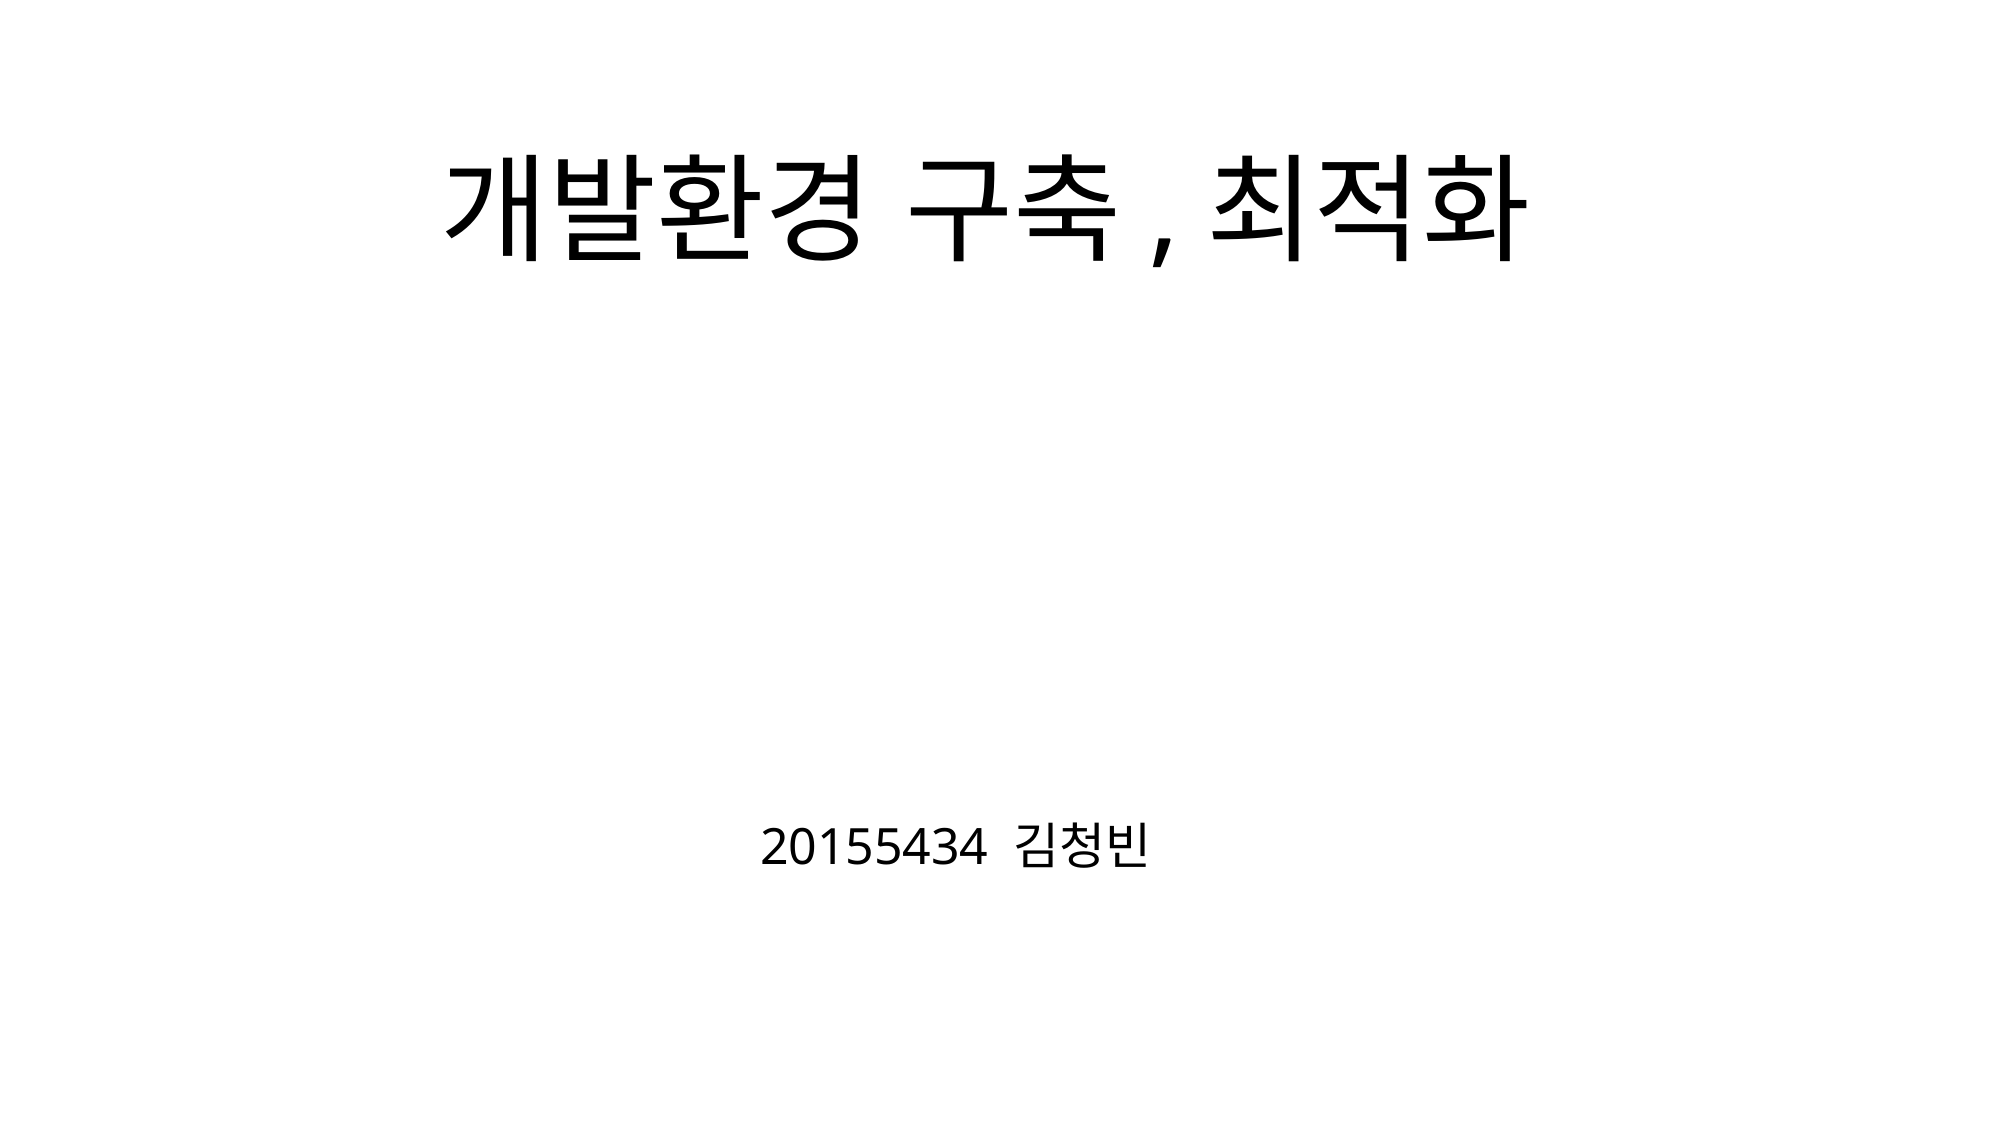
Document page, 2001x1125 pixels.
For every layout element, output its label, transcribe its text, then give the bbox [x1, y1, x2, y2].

subtitle 20155434 김청빈 [205, 814, 1706, 1086]
title 개발환경 구축,최적화 [235, 142, 1736, 286]
